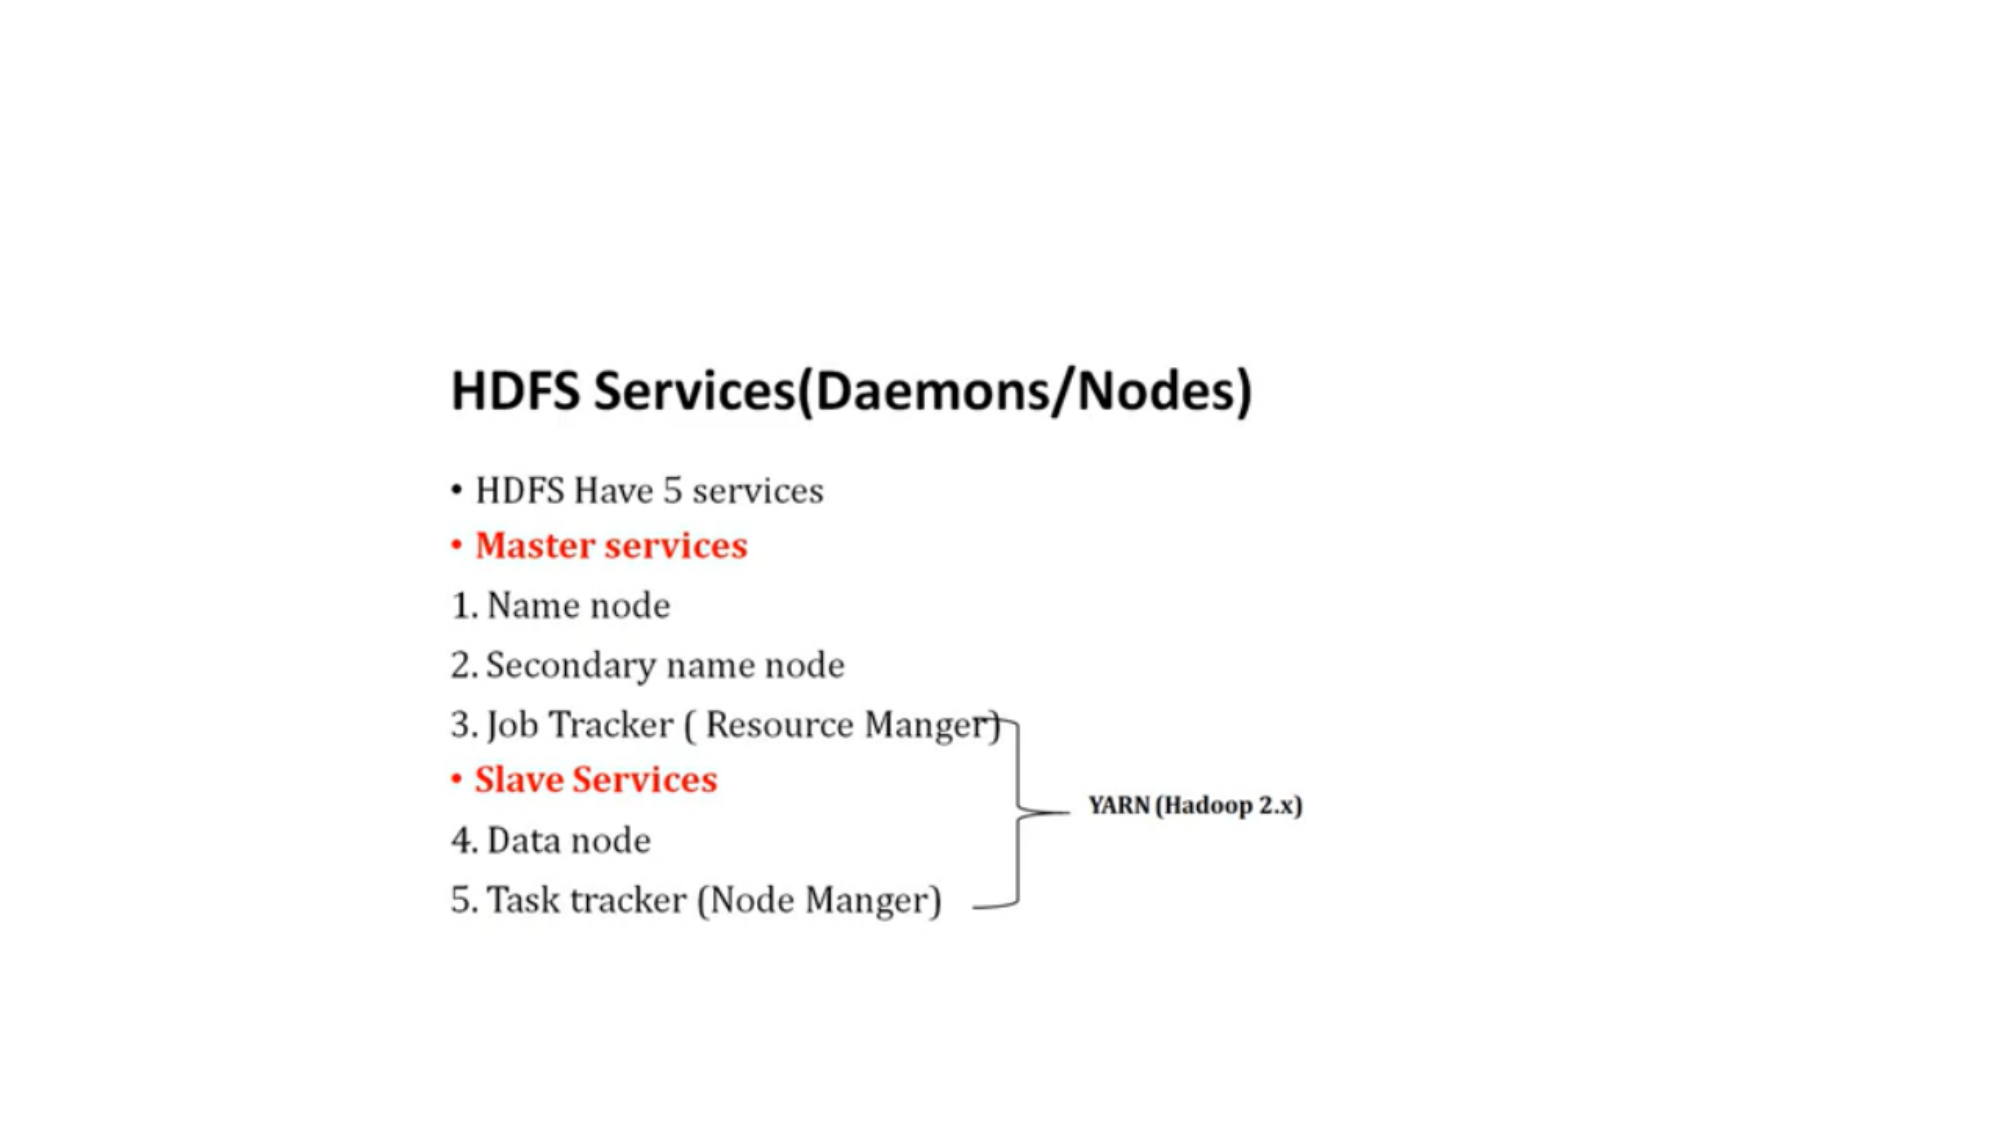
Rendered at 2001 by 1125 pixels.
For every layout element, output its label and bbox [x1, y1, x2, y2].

list [368, 305, 1632, 1008]
